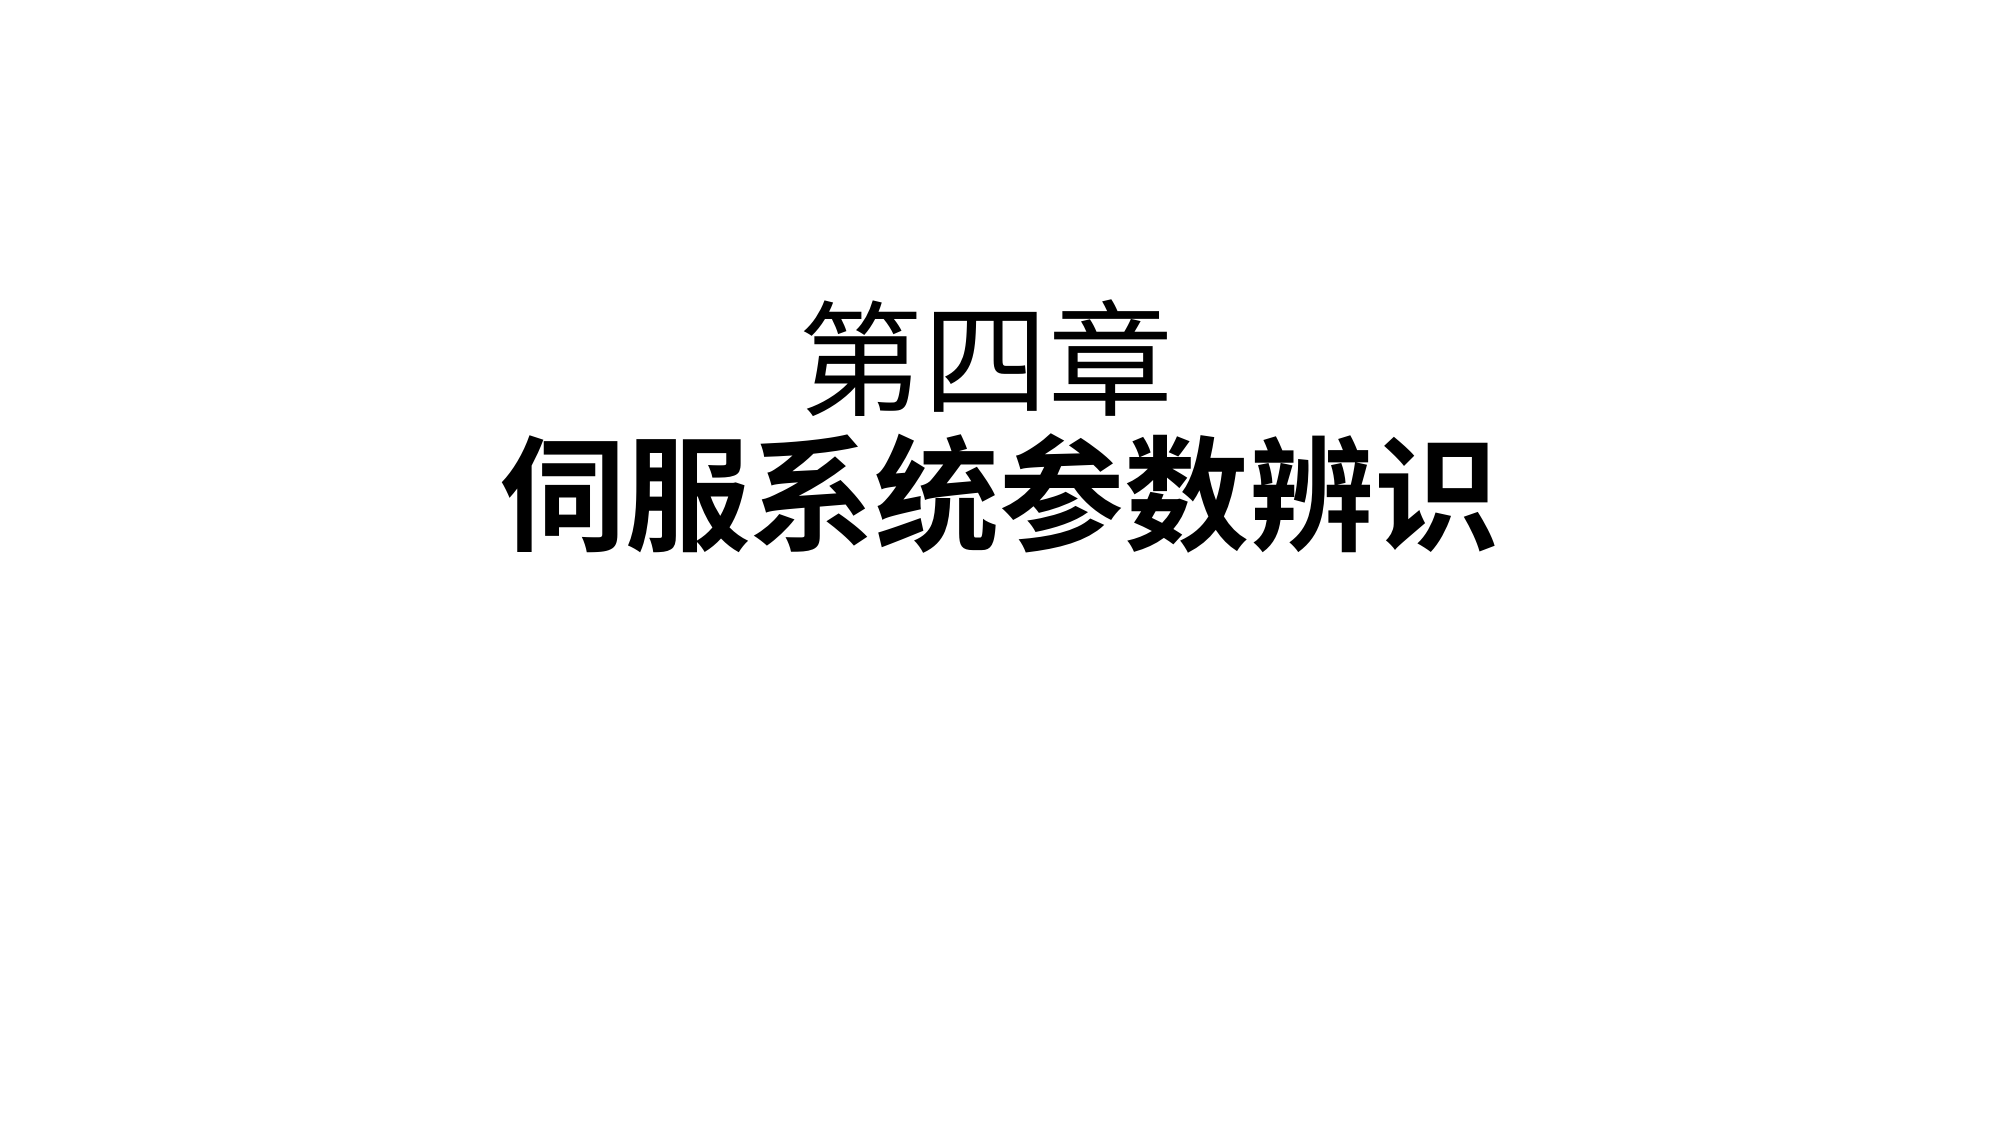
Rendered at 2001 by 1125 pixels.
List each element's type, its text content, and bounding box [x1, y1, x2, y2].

title 第四章 伺服系统参数辨识 [249, 184, 1750, 576]
